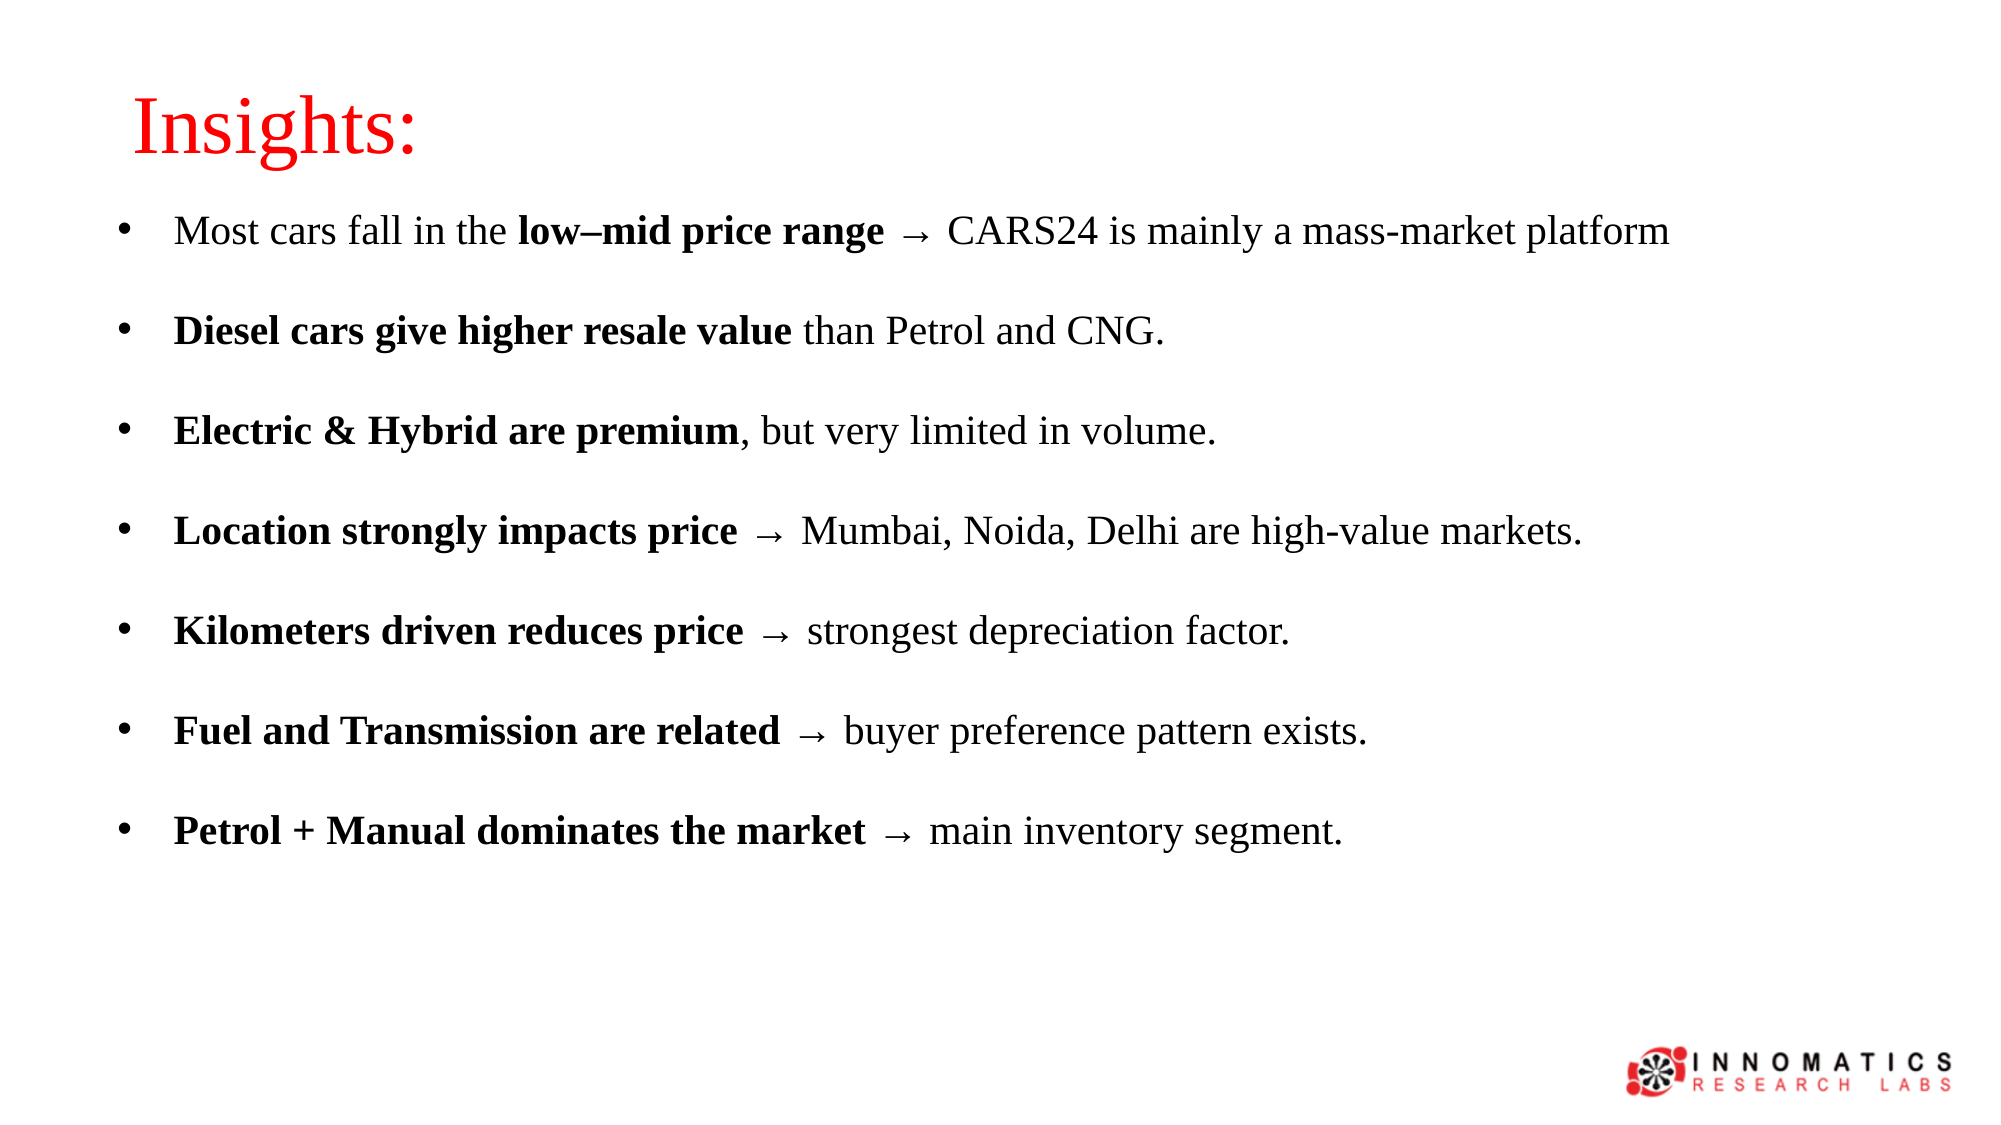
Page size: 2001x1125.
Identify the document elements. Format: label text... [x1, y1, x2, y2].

text_box Most cars fall in the low–mid price range → CARS24 is mainly a mass-market platform Diesel cars give higher resale value than Petrol and CNG. Electric & Hybrid are premium, but very limited in volume. Location strongly impacts price → Mumbai, Noida, Delhi are high-value markets. Kilometers driven reduces price → strongest depreciation factor. Fuel and Transmission are related → buyer preference pattern exists. Petrol + Manual dominates the market → main inventory segment. [102, 195, 1772, 861]
picture [1621, 1034, 1963, 1105]
text_box Insights: [117, 62, 1041, 178]
